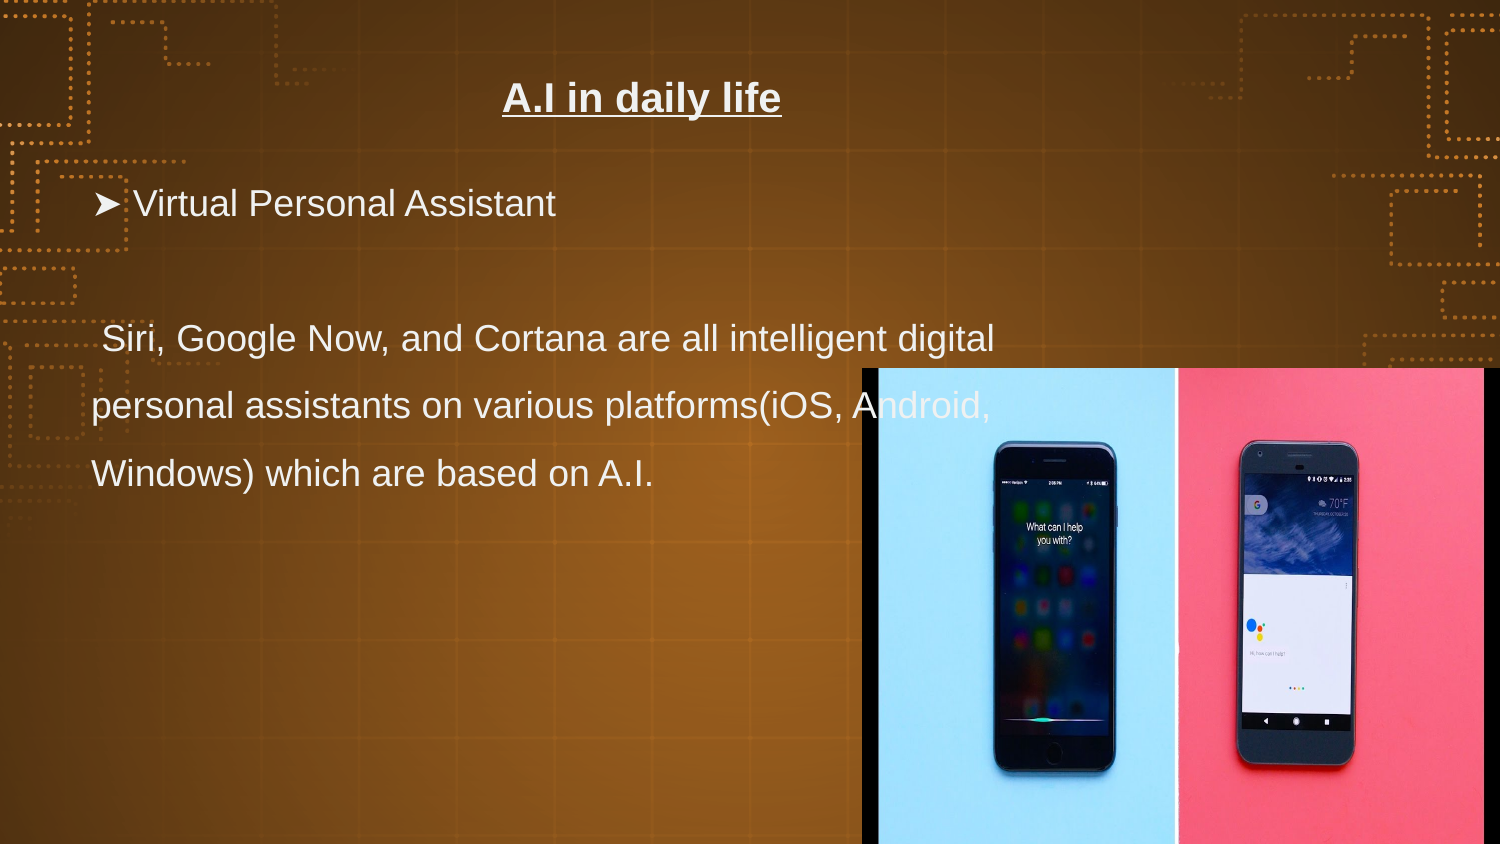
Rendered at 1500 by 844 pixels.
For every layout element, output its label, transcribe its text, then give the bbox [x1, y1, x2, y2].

text_box A.I in daily life ➤ Virtual Personal Assistant Siri, Google Now, and Cortana are all intelligent digital personal assistants on various platforms(iOS, Android, Windows) which are based on A.I. [76, 63, 1065, 501]
picture [862, 368, 1500, 844]
